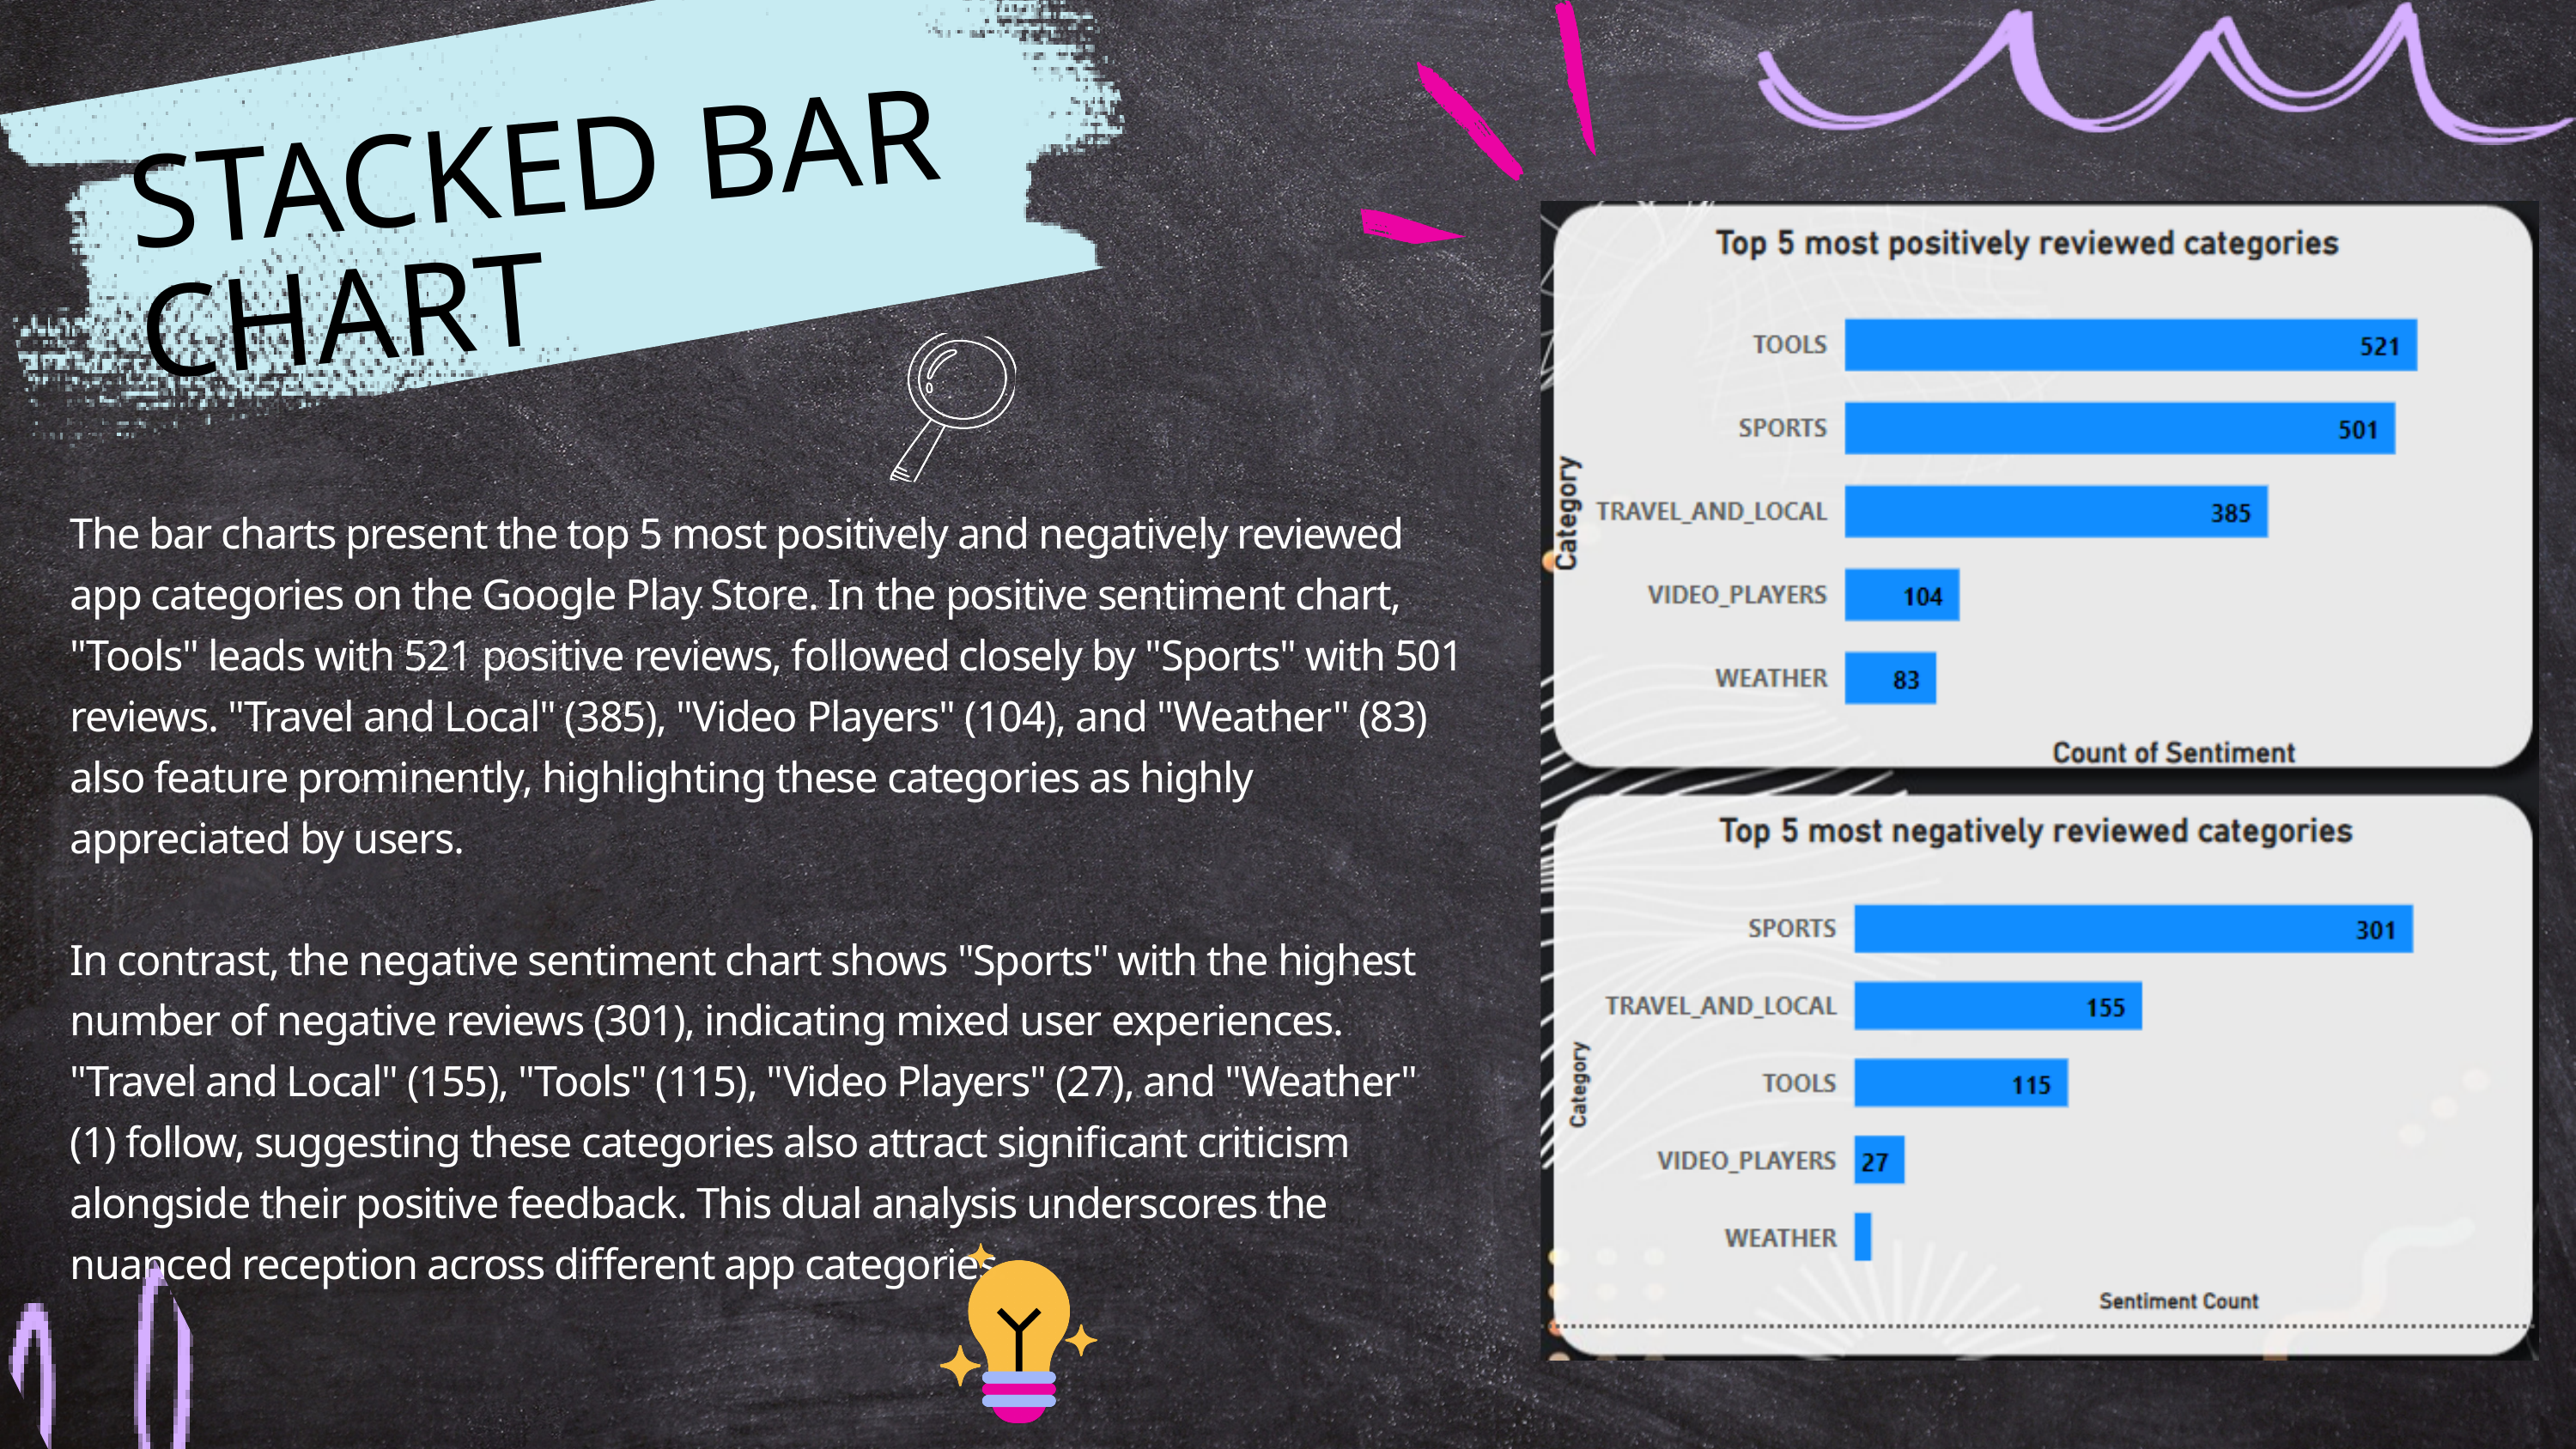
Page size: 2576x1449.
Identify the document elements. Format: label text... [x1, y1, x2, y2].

text_box [0, 1243, 249, 1449]
text_box [939, 1243, 1098, 1423]
text_box [890, 330, 1019, 490]
text_box [1335, 0, 1605, 252]
text_box [1757, 0, 2576, 145]
text_box [1540, 201, 2539, 1361]
text_box The bar charts present the top 5 most positively and negatively reviewed app categories on the Google Play Store. In the positive sentiment chart, "Tools" leads with 521 positive reviews, followed closely by "Sports" with 501 reviews. "Travel and Local" (385), "Video Players" (104), and "Weather" (83) also feature prominently, highlighting these categories as highly appreciated by users. In contrast, the negative sentiment chart shows "Sports" with the highest number of negative reviews (301), indicating mixed user experiences. "Travel and Local" (155), "Tools" (115), "Video Players" (27), and "Weather" (1) follow, suggesting these categories also attract significant criticism alongside their positive feedback. This dual analysis underscores the nuanced reception across different app categories. [70, 496, 1471, 1288]
text_box STACKED BAR CHART [123, 44, 1297, 405]
text_box [0, 0, 2576, 1449]
text_box [0, 0, 1115, 455]
